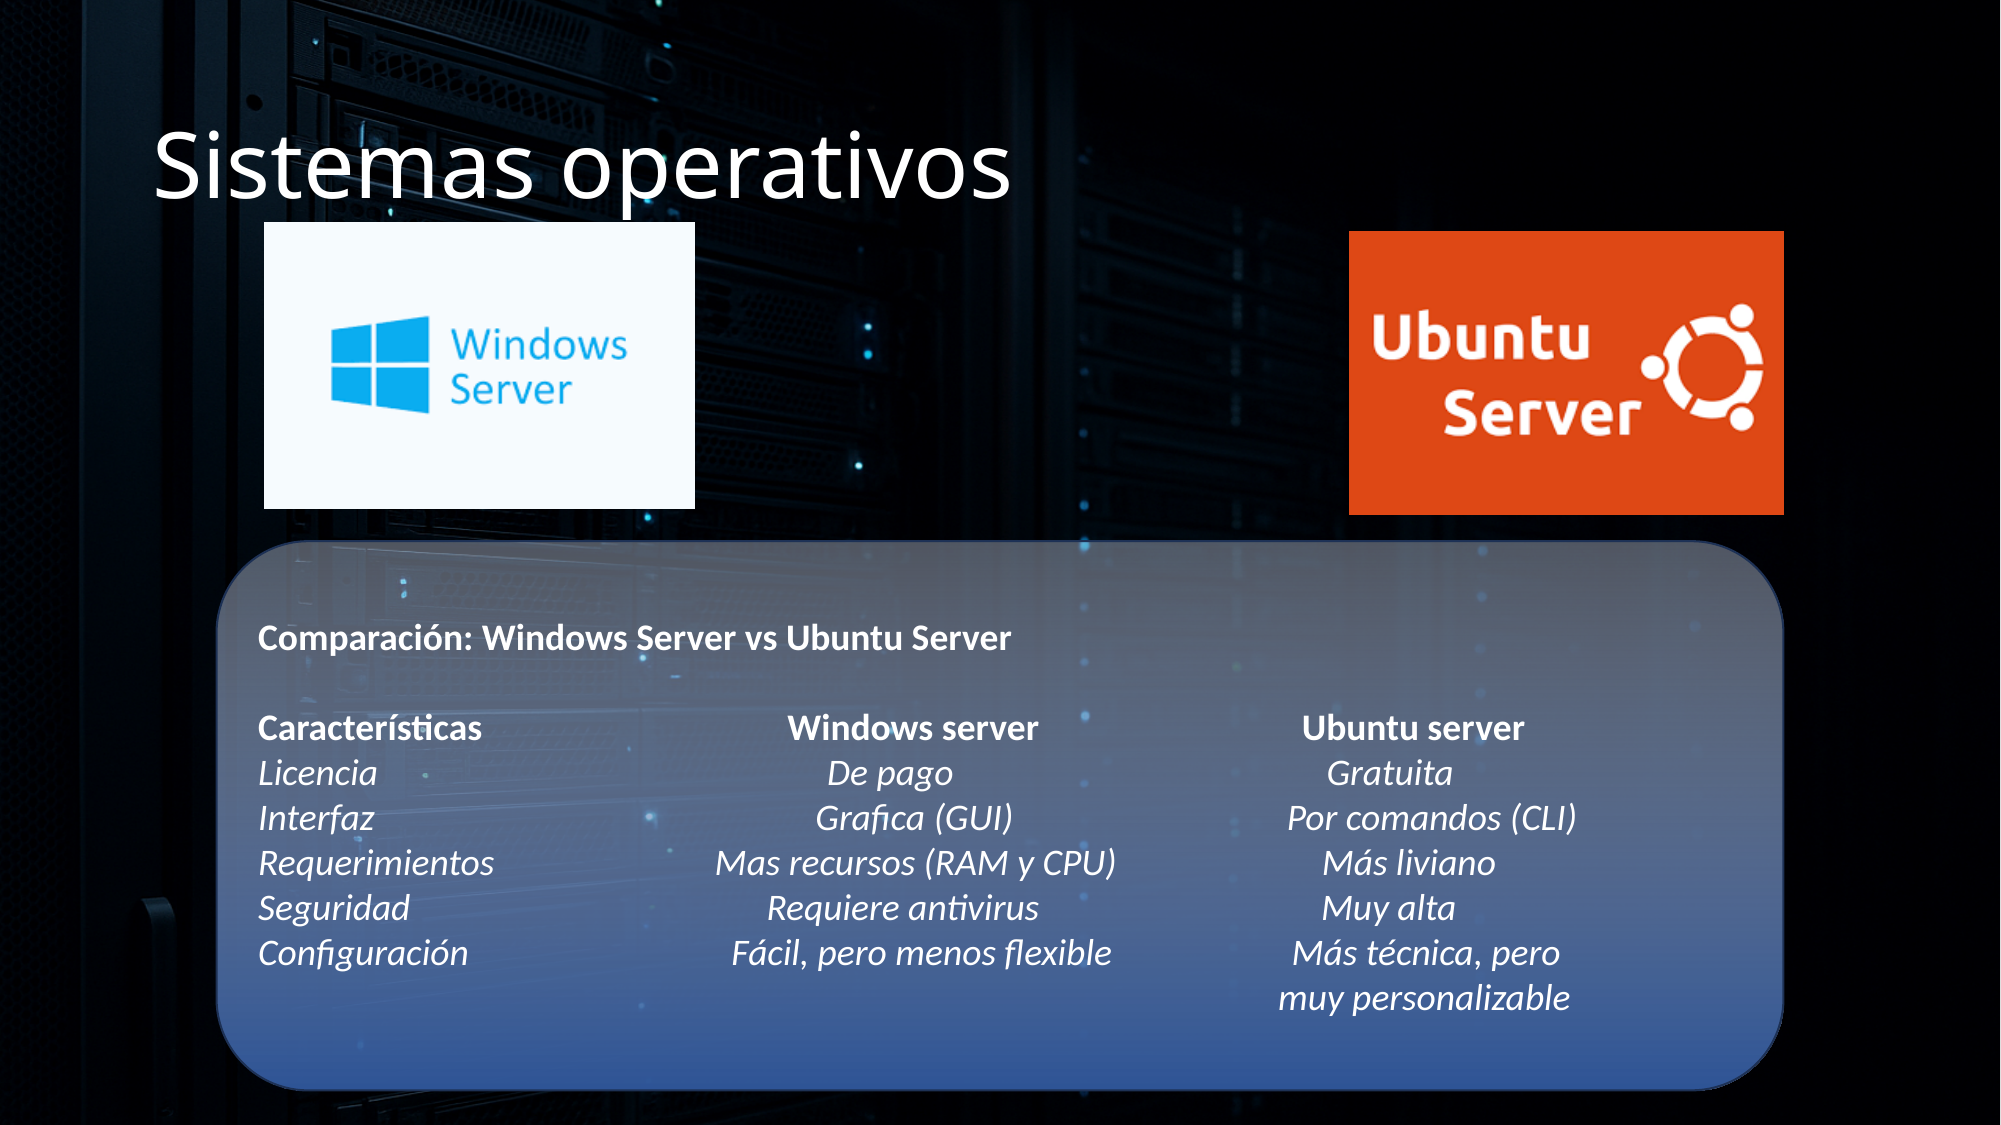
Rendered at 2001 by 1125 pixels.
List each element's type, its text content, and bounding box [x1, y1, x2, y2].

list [1349, 231, 1784, 515]
text_box Comparación: Windows Server vs Ubuntu Server Características Windows server Ubuntu server Licencia De pago Gratuita Interfaz Grafica (GUI) Por comandos (CLI) Requerimientos Mas recursos (RAM y CPU) Más liviano Seguridad Requiere antivirus Muy alta Configuración Fácil, pero menos flexible Más técnica, pero muy personalizable [215, 540, 1785, 1092]
picture [0, 0, 2001, 1125]
title Sistemas operativos [137, 59, 1863, 278]
